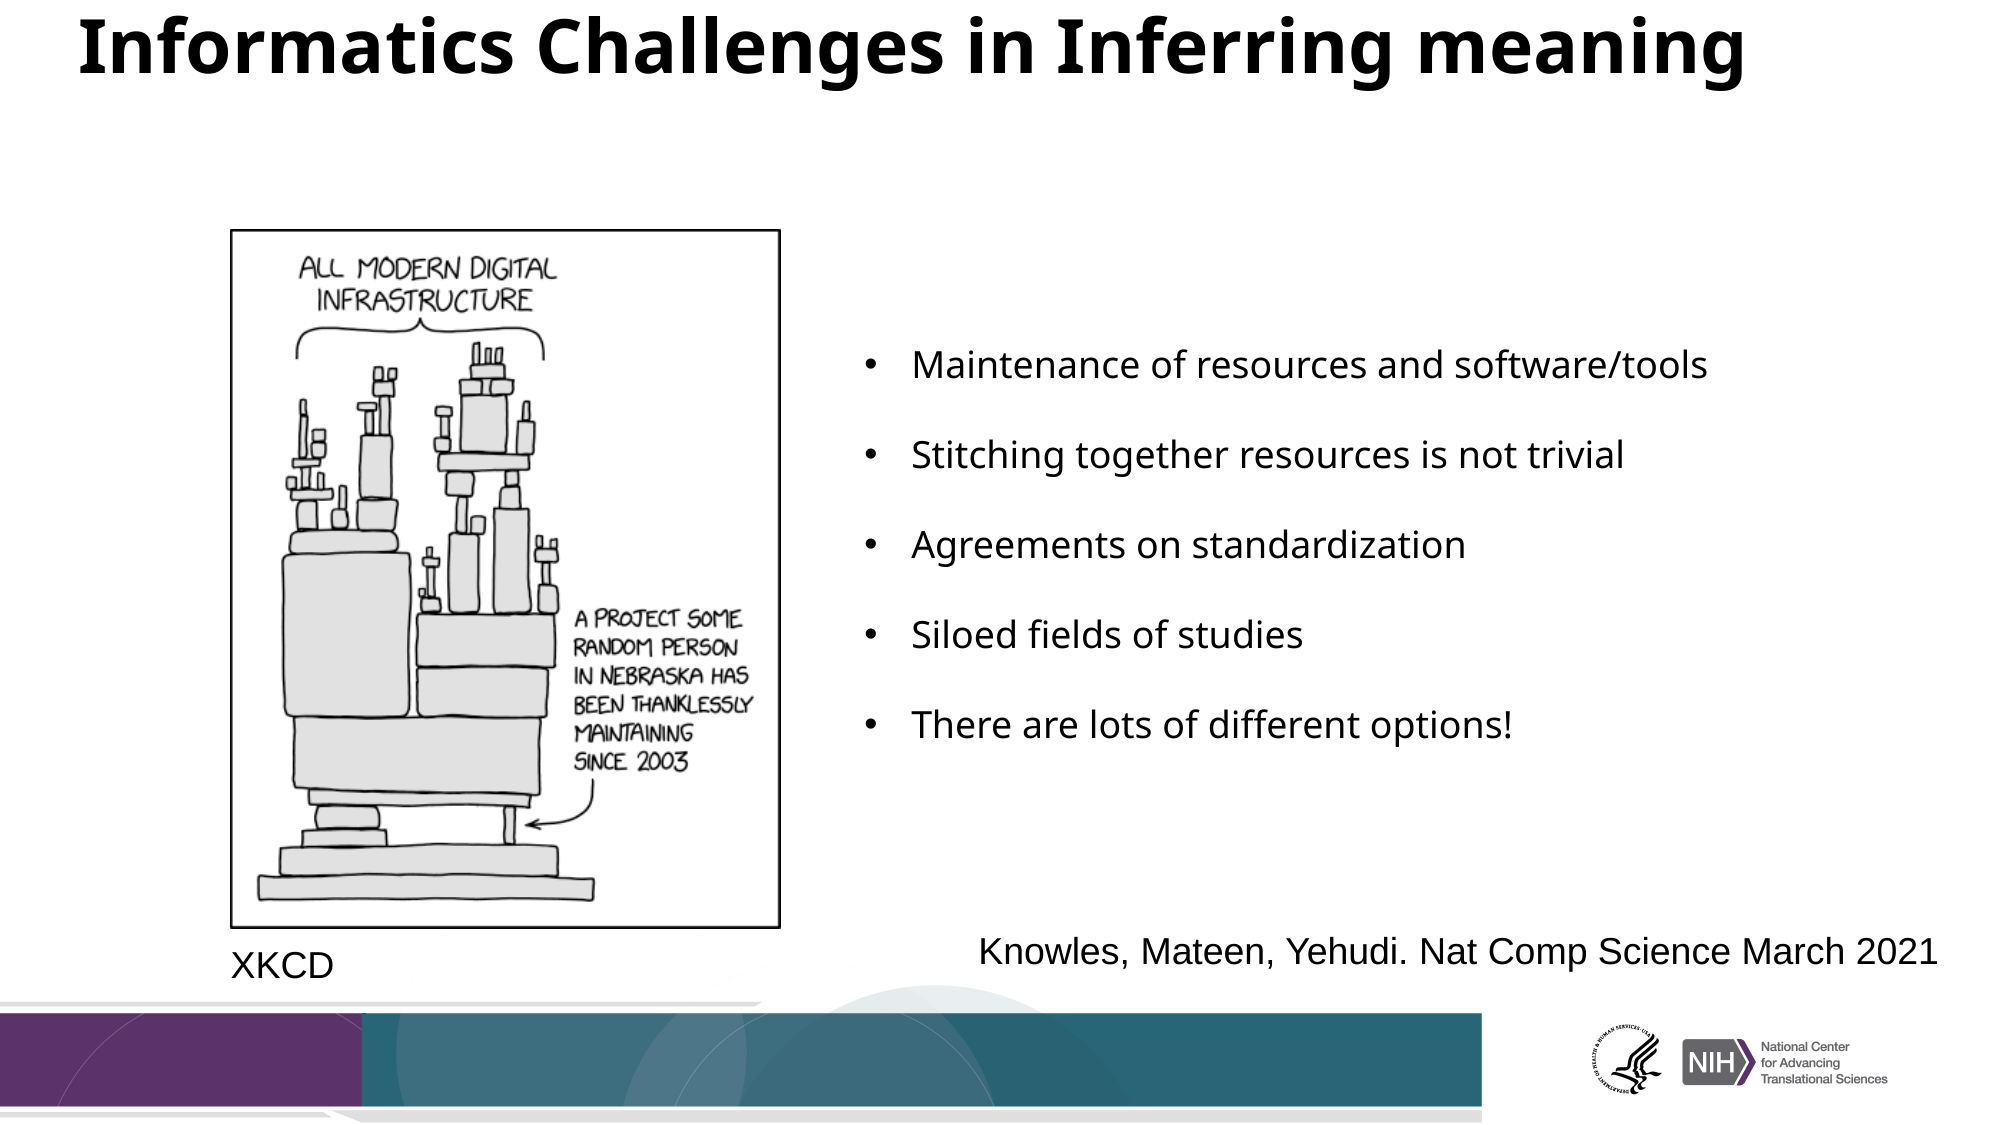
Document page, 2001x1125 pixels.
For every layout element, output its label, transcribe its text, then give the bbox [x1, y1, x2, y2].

text_box XKCD [215, 933, 350, 993]
text_box Maintenance of resources and software/tools Stitching together resources is not trivial Agreements on standardization Siloed fields of studies There are lots of different options! [849, 333, 1960, 843]
title Informatics Challenges in Inferring meaning [63, 0, 1902, 186]
text_box Knowles, Mateen, Yehudi. Nat Comp Science March 2021 [963, 919, 1955, 980]
picture [0, 0, 2000, 1125]
